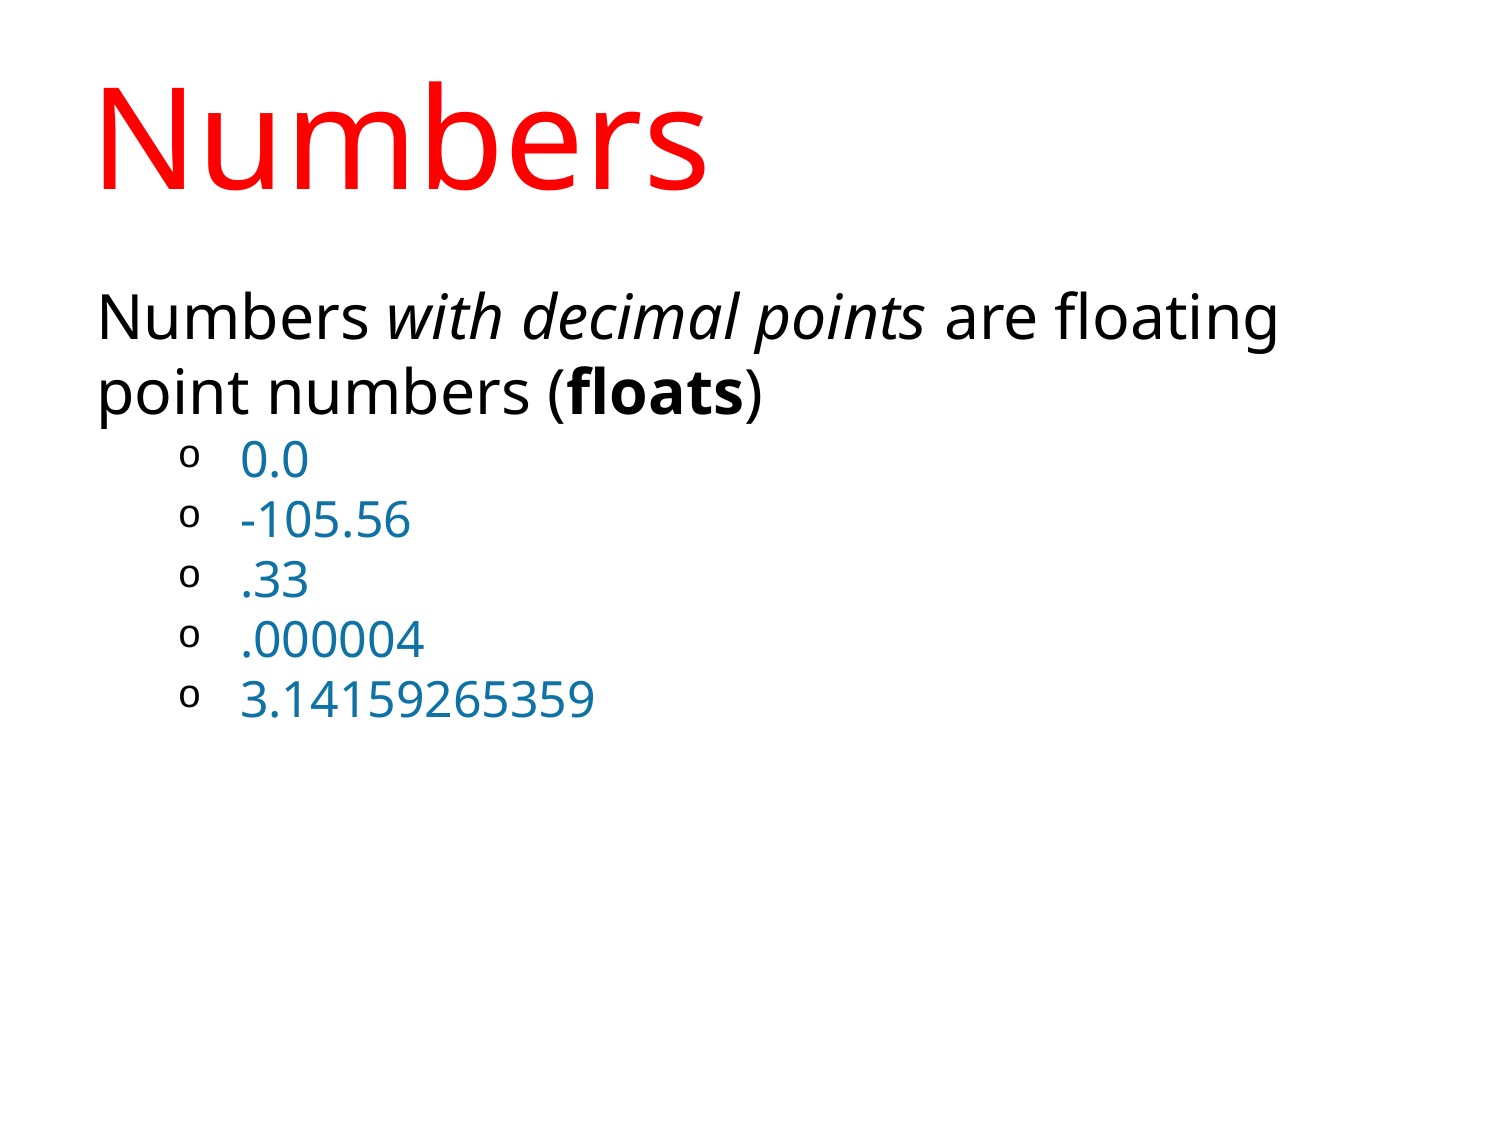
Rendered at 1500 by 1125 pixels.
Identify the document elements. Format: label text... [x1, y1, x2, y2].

title Numbers [75, 45, 1425, 233]
list Numbers with decimal points are floating point numbers (floats) 0.0 -105.56 .33 .000004 3.14159265359 [75, 262, 1425, 1078]
